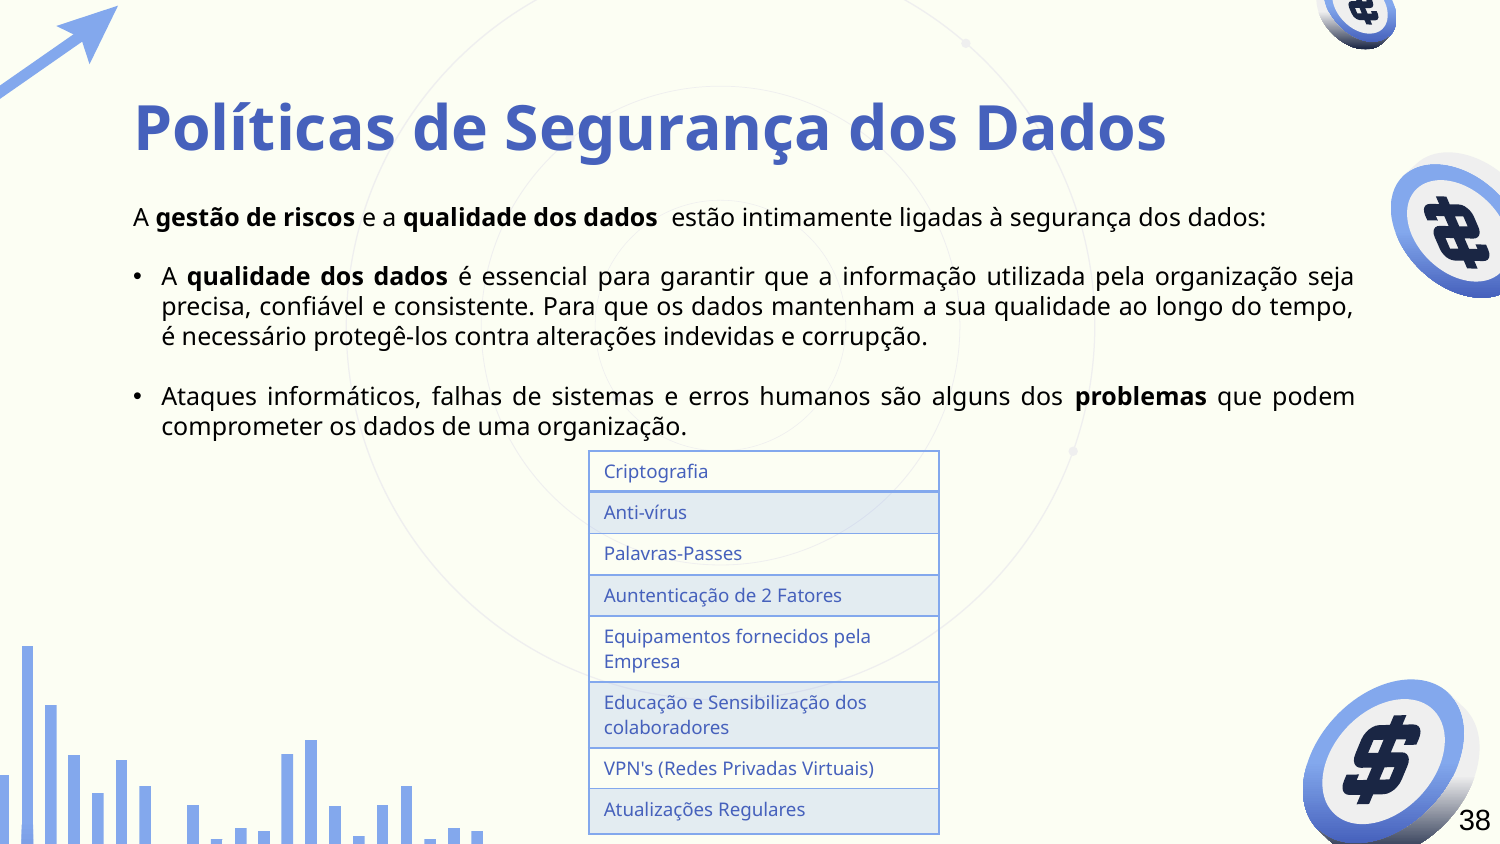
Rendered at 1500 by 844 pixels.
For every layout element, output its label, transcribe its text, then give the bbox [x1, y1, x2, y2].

table_cell Palavras-Passes [590, 534, 938, 574]
table_cell Equipamentos fornecidos pela Empresa [590, 617, 938, 681]
table_cell Atualizações Regulares [590, 789, 938, 833]
table_cell VPN's (Redes Privadas Virtuais) [590, 749, 938, 788]
table_cell Educação e Sensibilização dos colaboradores [590, 683, 938, 747]
text_box A gestão de riscos e a qualidade dos dados estão intimamente ligadas à segurança dos dados: A qualidade dos dados é essencial para garantir que a informação utilizada pela organização seja precisa, confiável e consistente. Para que os dados mantenham a sua qualidade ao longo do tempo, é necessário protegê-los contra alterações indevidas e corrupção. Ataques informáticos, falhas de sistemas e erros humanos são alguns dos problemas que podem comprometer os dados de uma organização. [118, 193, 1371, 448]
text_box 38 [1443, 793, 1500, 844]
table_header Criptografia [590, 452, 938, 490]
table_cell Auntenticação de 2 Fatores [590, 576, 938, 615]
title Políticas de Segurança dos Dados [118, 72, 1382, 167]
table_cell Anti-vírus [590, 493, 938, 533]
